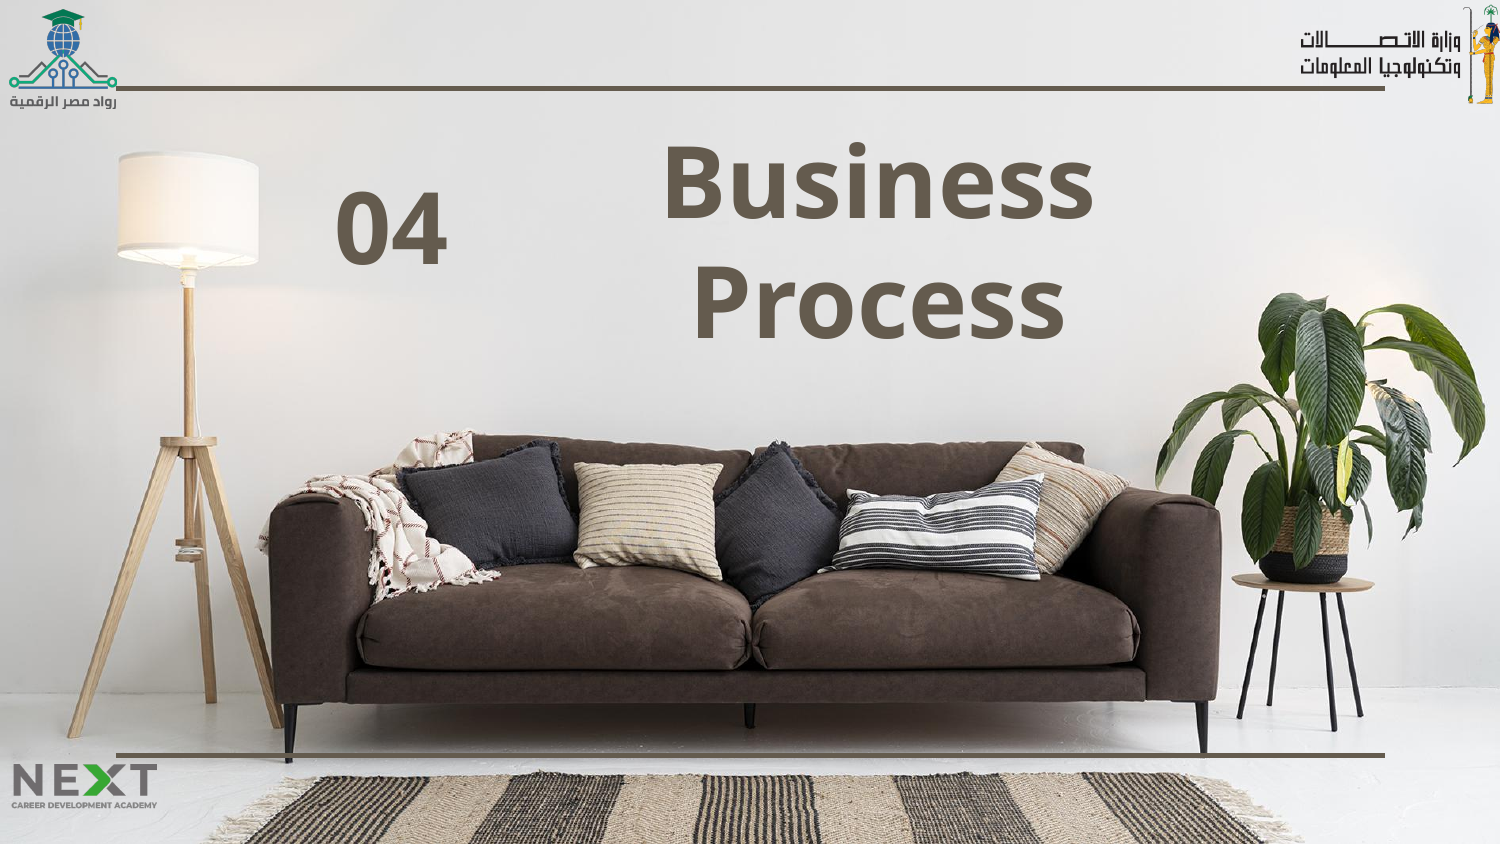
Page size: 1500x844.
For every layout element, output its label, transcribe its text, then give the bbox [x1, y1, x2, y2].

picture [0, 0, 1500, 844]
title Business Process [455, 125, 1302, 352]
text_box 04 [320, 157, 491, 293]
